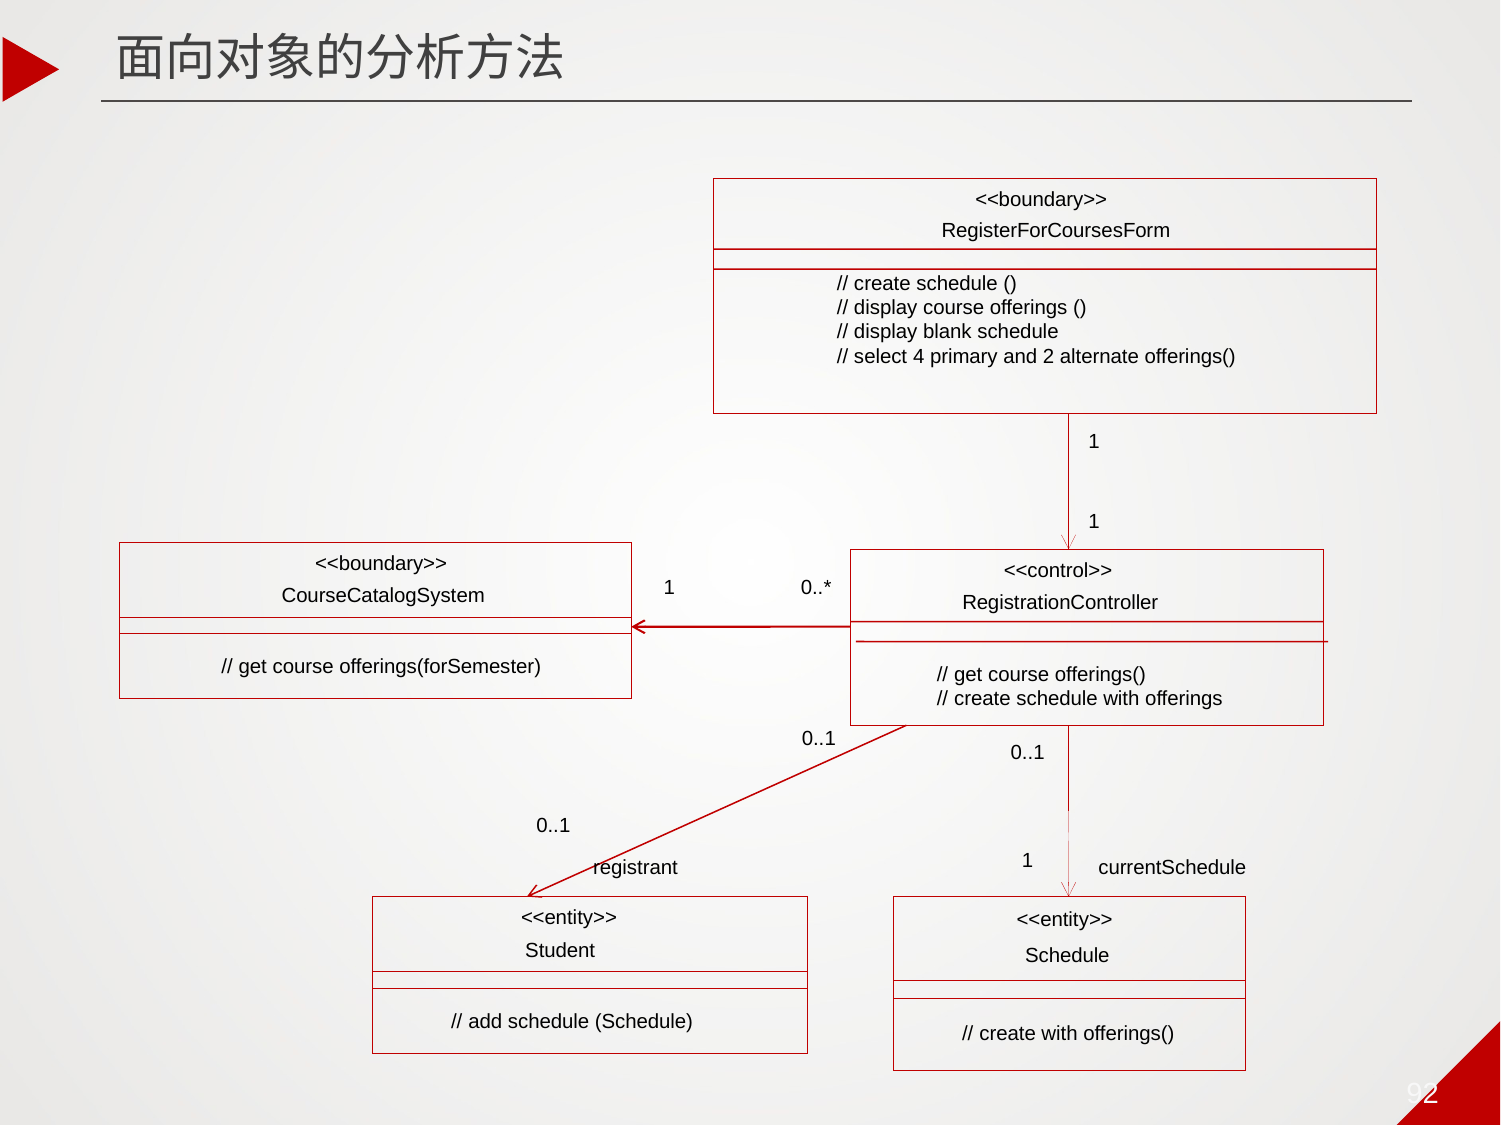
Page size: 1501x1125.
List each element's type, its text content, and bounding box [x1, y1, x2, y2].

text_box 面向对象的分析方法 [100, 3, 1394, 100]
text_box [2, 36, 60, 102]
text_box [119, 178, 1377, 1071]
text_box 面向对象的分析方法 [100, 102, 1394, 108]
picture [0, 0, 1501, 1125]
